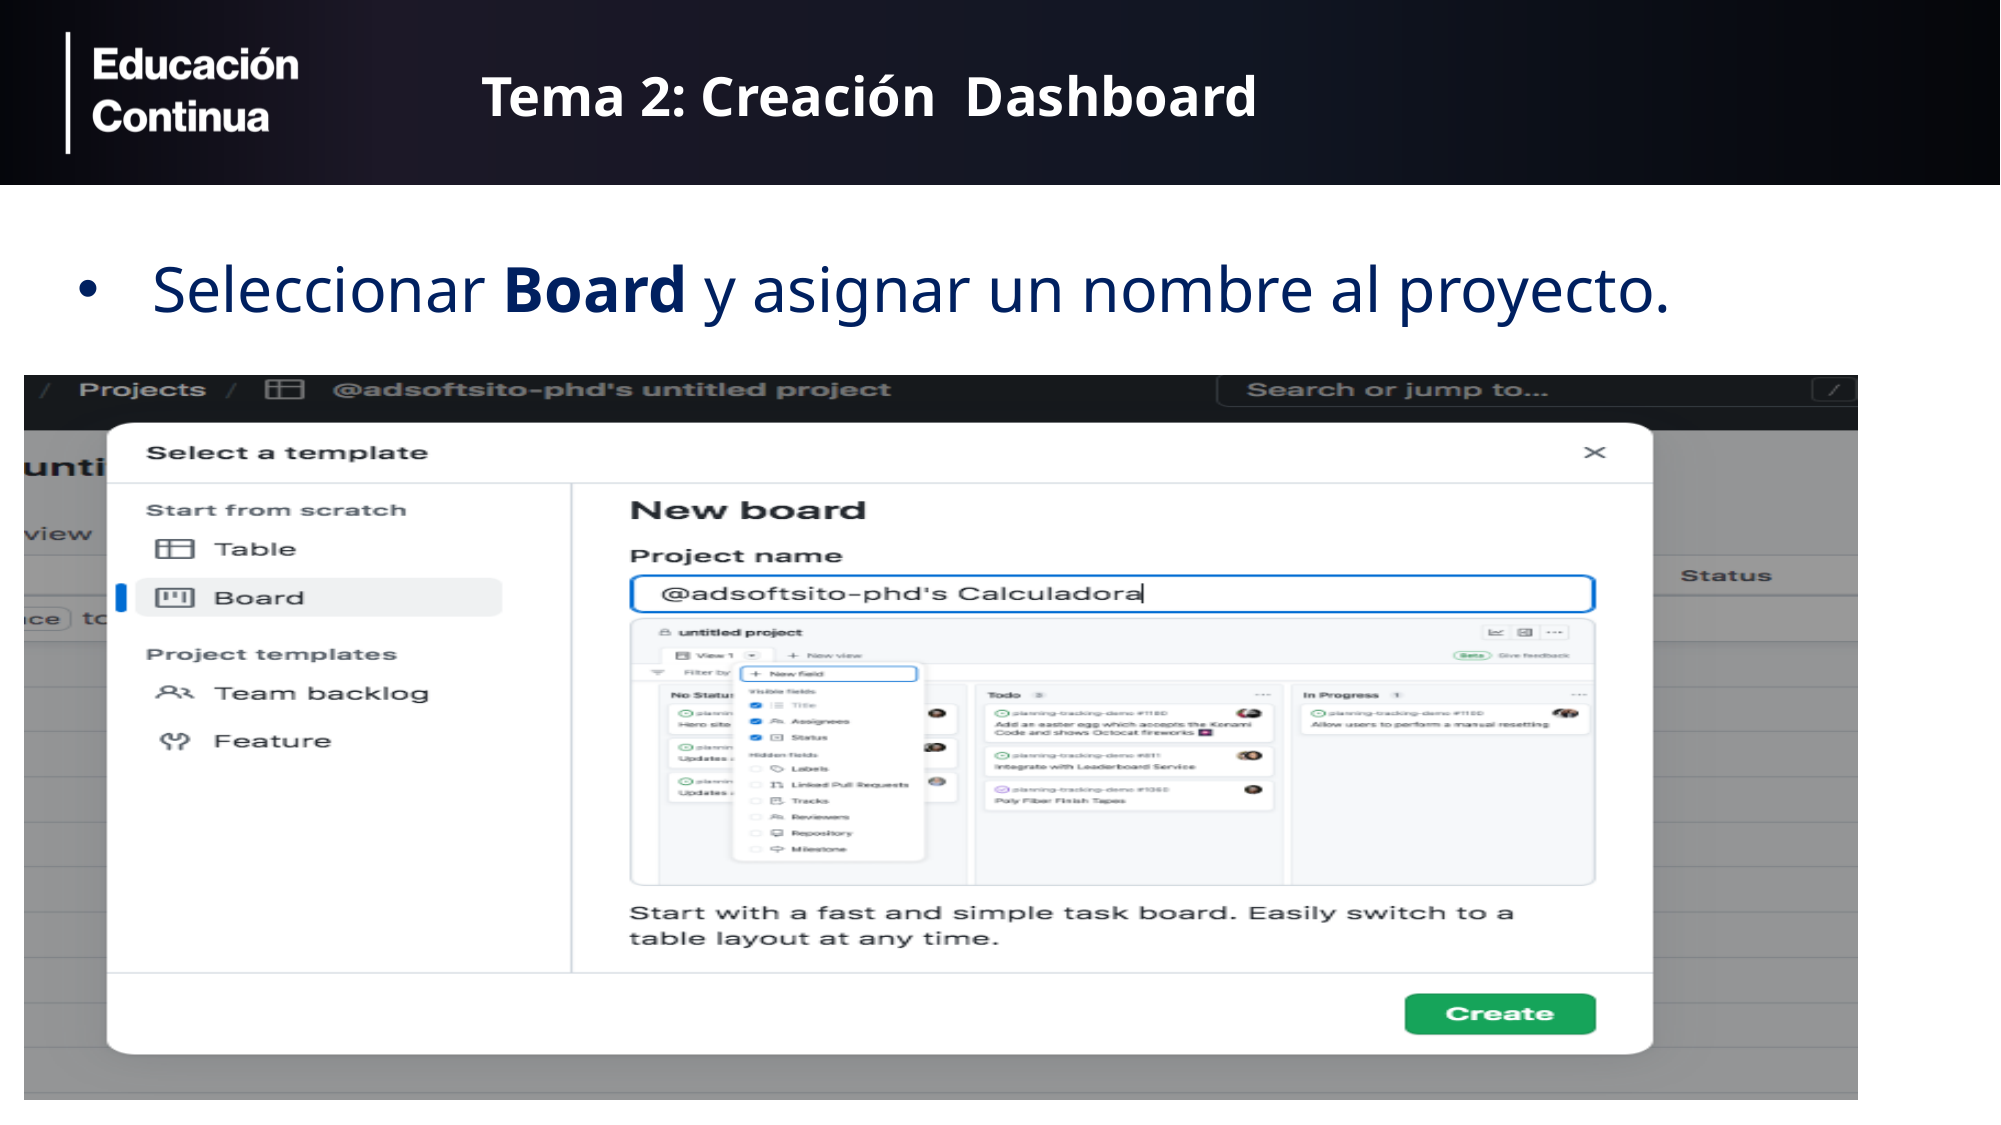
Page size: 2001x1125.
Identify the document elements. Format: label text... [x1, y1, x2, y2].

title Tema 2: Creación Dashboard [466, 37, 1981, 146]
picture [0, 0, 2000, 185]
list Seleccionar Board y asignar un nombre al proyecto. [62, 224, 1895, 351]
picture [24, 375, 1858, 1101]
